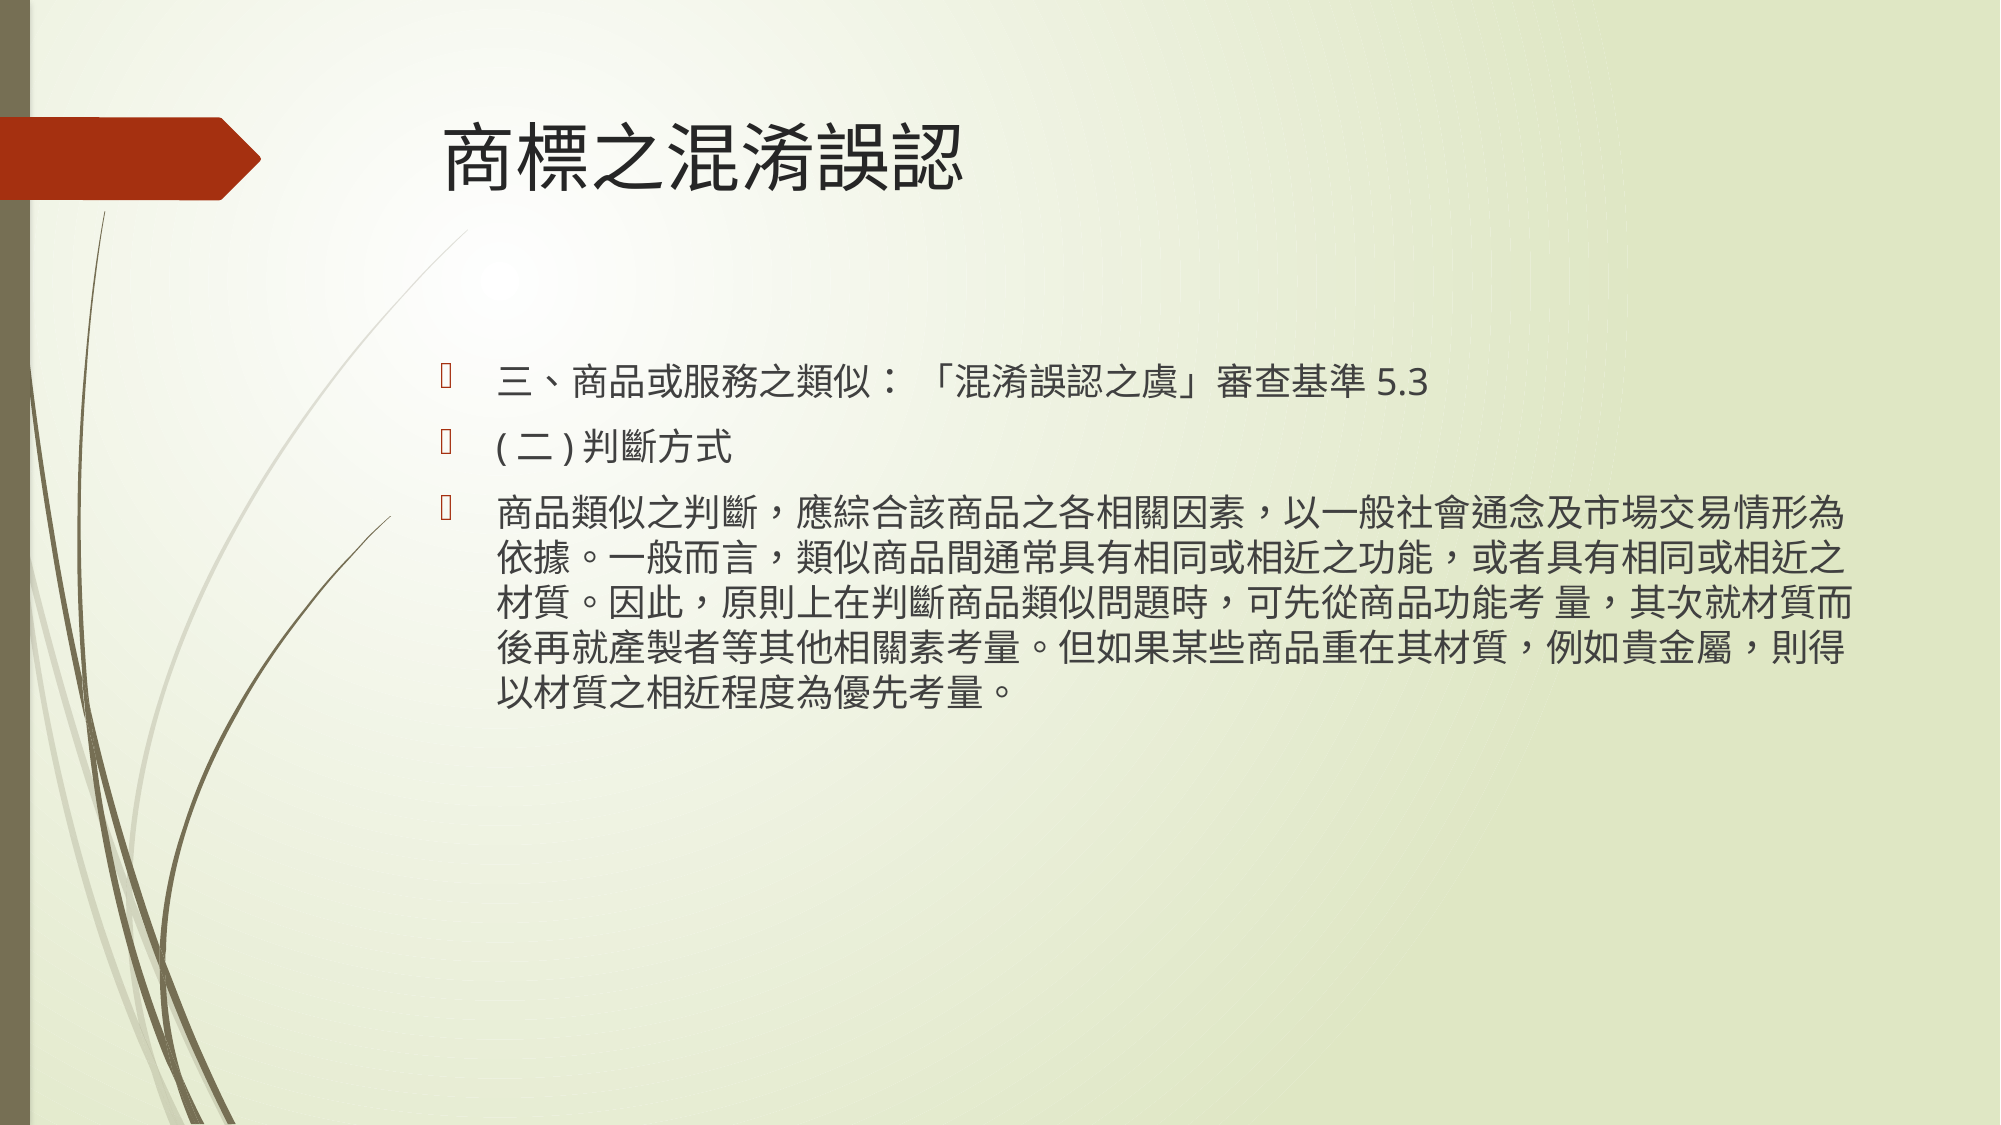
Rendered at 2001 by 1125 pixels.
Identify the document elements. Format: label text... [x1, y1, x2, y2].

list 三、商品或服務之類似： 「混淆誤認之虞」審查基準5.3 (二)判斷方式 商品類似之判斷，應綜合該商品之各相關因素，以一般社會通念及市場交易情形為依據。一般而言，類似商品間通常具有相同或相近之功能，或者具有相同或相近之材質。因此，原則上在判斷商品類似問題時，可先從商品功能考 量，其次就材質而後再就產製者等其他相關素考量。但如果某些商品重在其材質，例如貴金屬，則得以材質之相近程度為優先考量。 [424, 350, 1888, 970]
title 商標之混淆誤認 [425, 102, 1888, 313]
